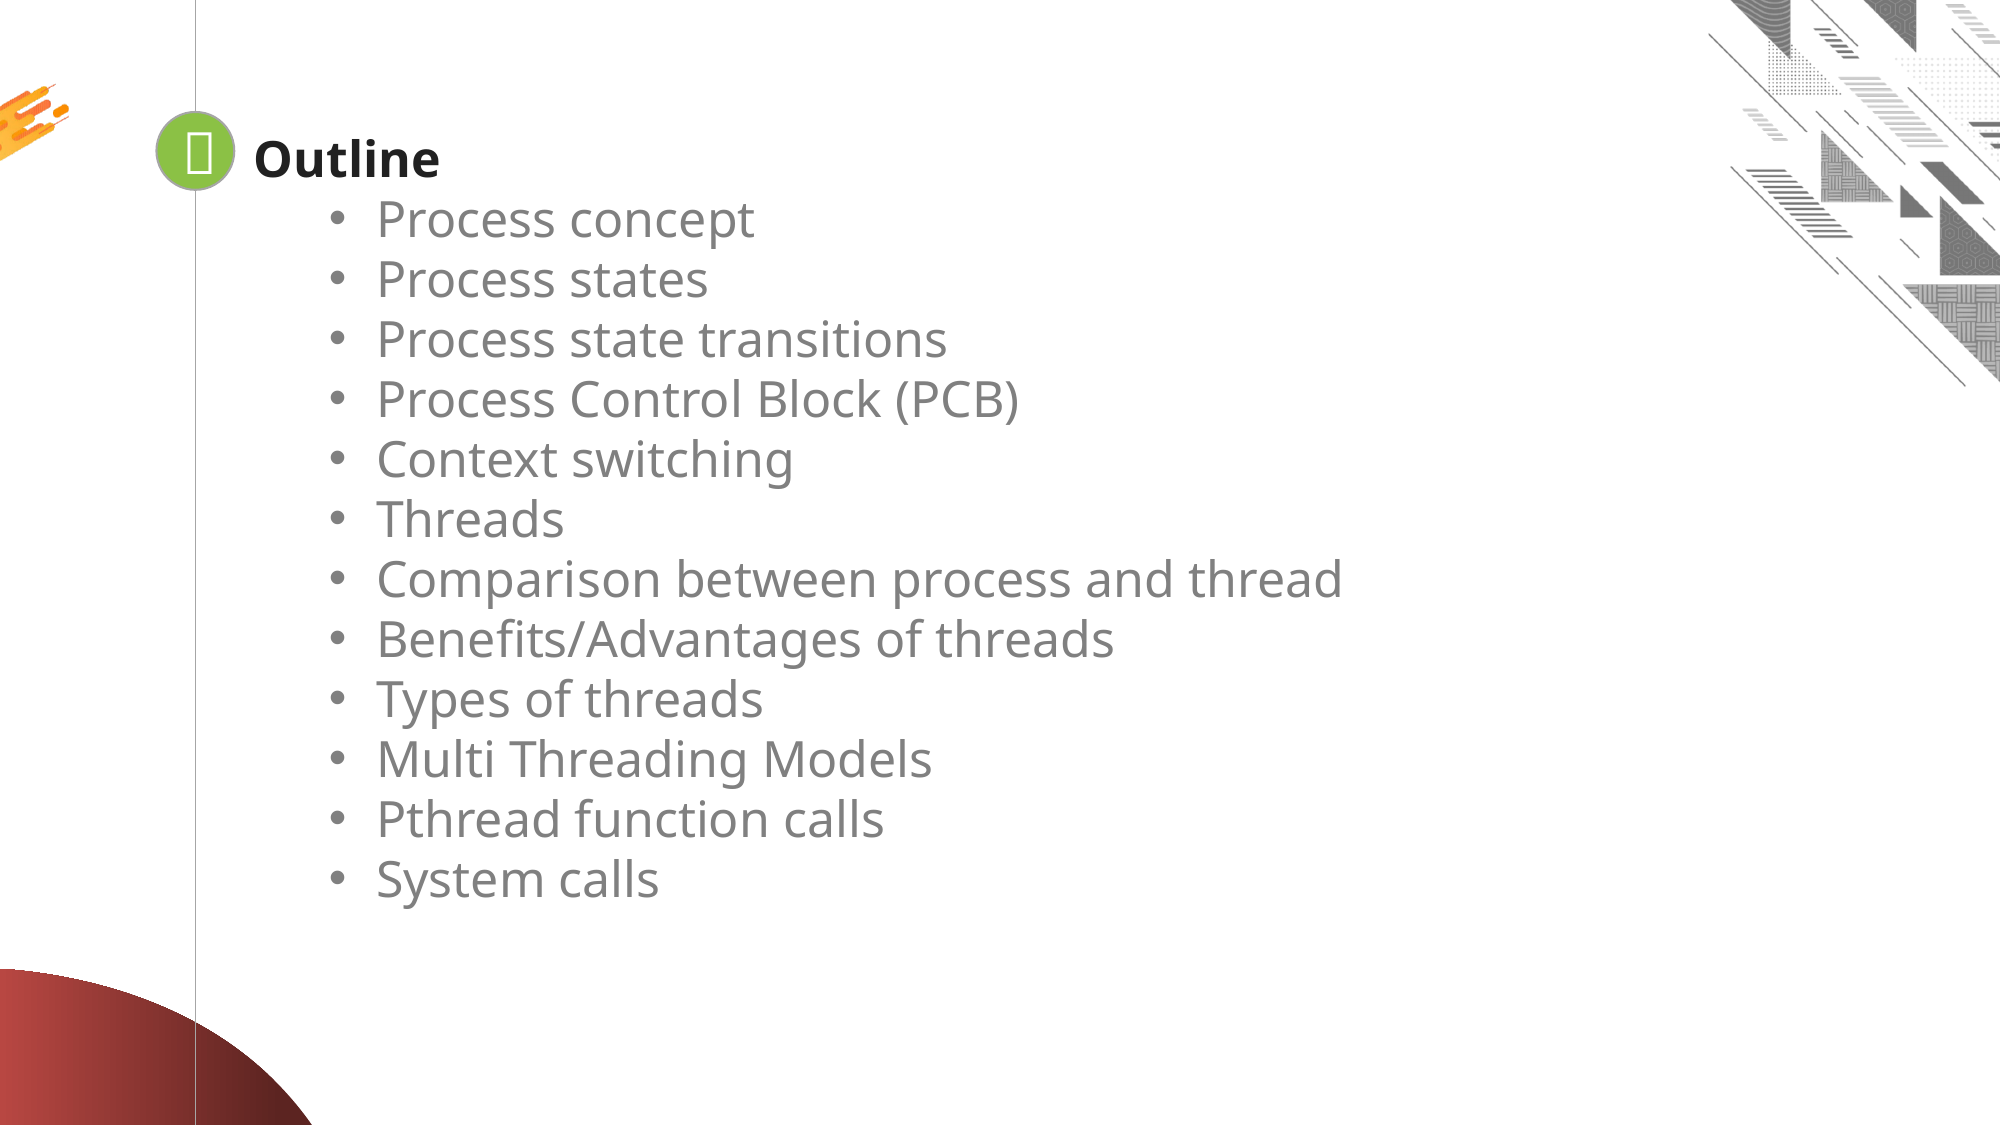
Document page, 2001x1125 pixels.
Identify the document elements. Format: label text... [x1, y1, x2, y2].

picture [0, 65, 90, 193]
text_box Outline Process concept Process states Process state transitions Process Control Block (PCB) Context switching Threads Comparison between process and thread Benefits/Advantages of threads Types of threads Multi Threading Models Pthread function calls System calls [239, 120, 1515, 915]
text_box  [155, 110, 236, 191]
